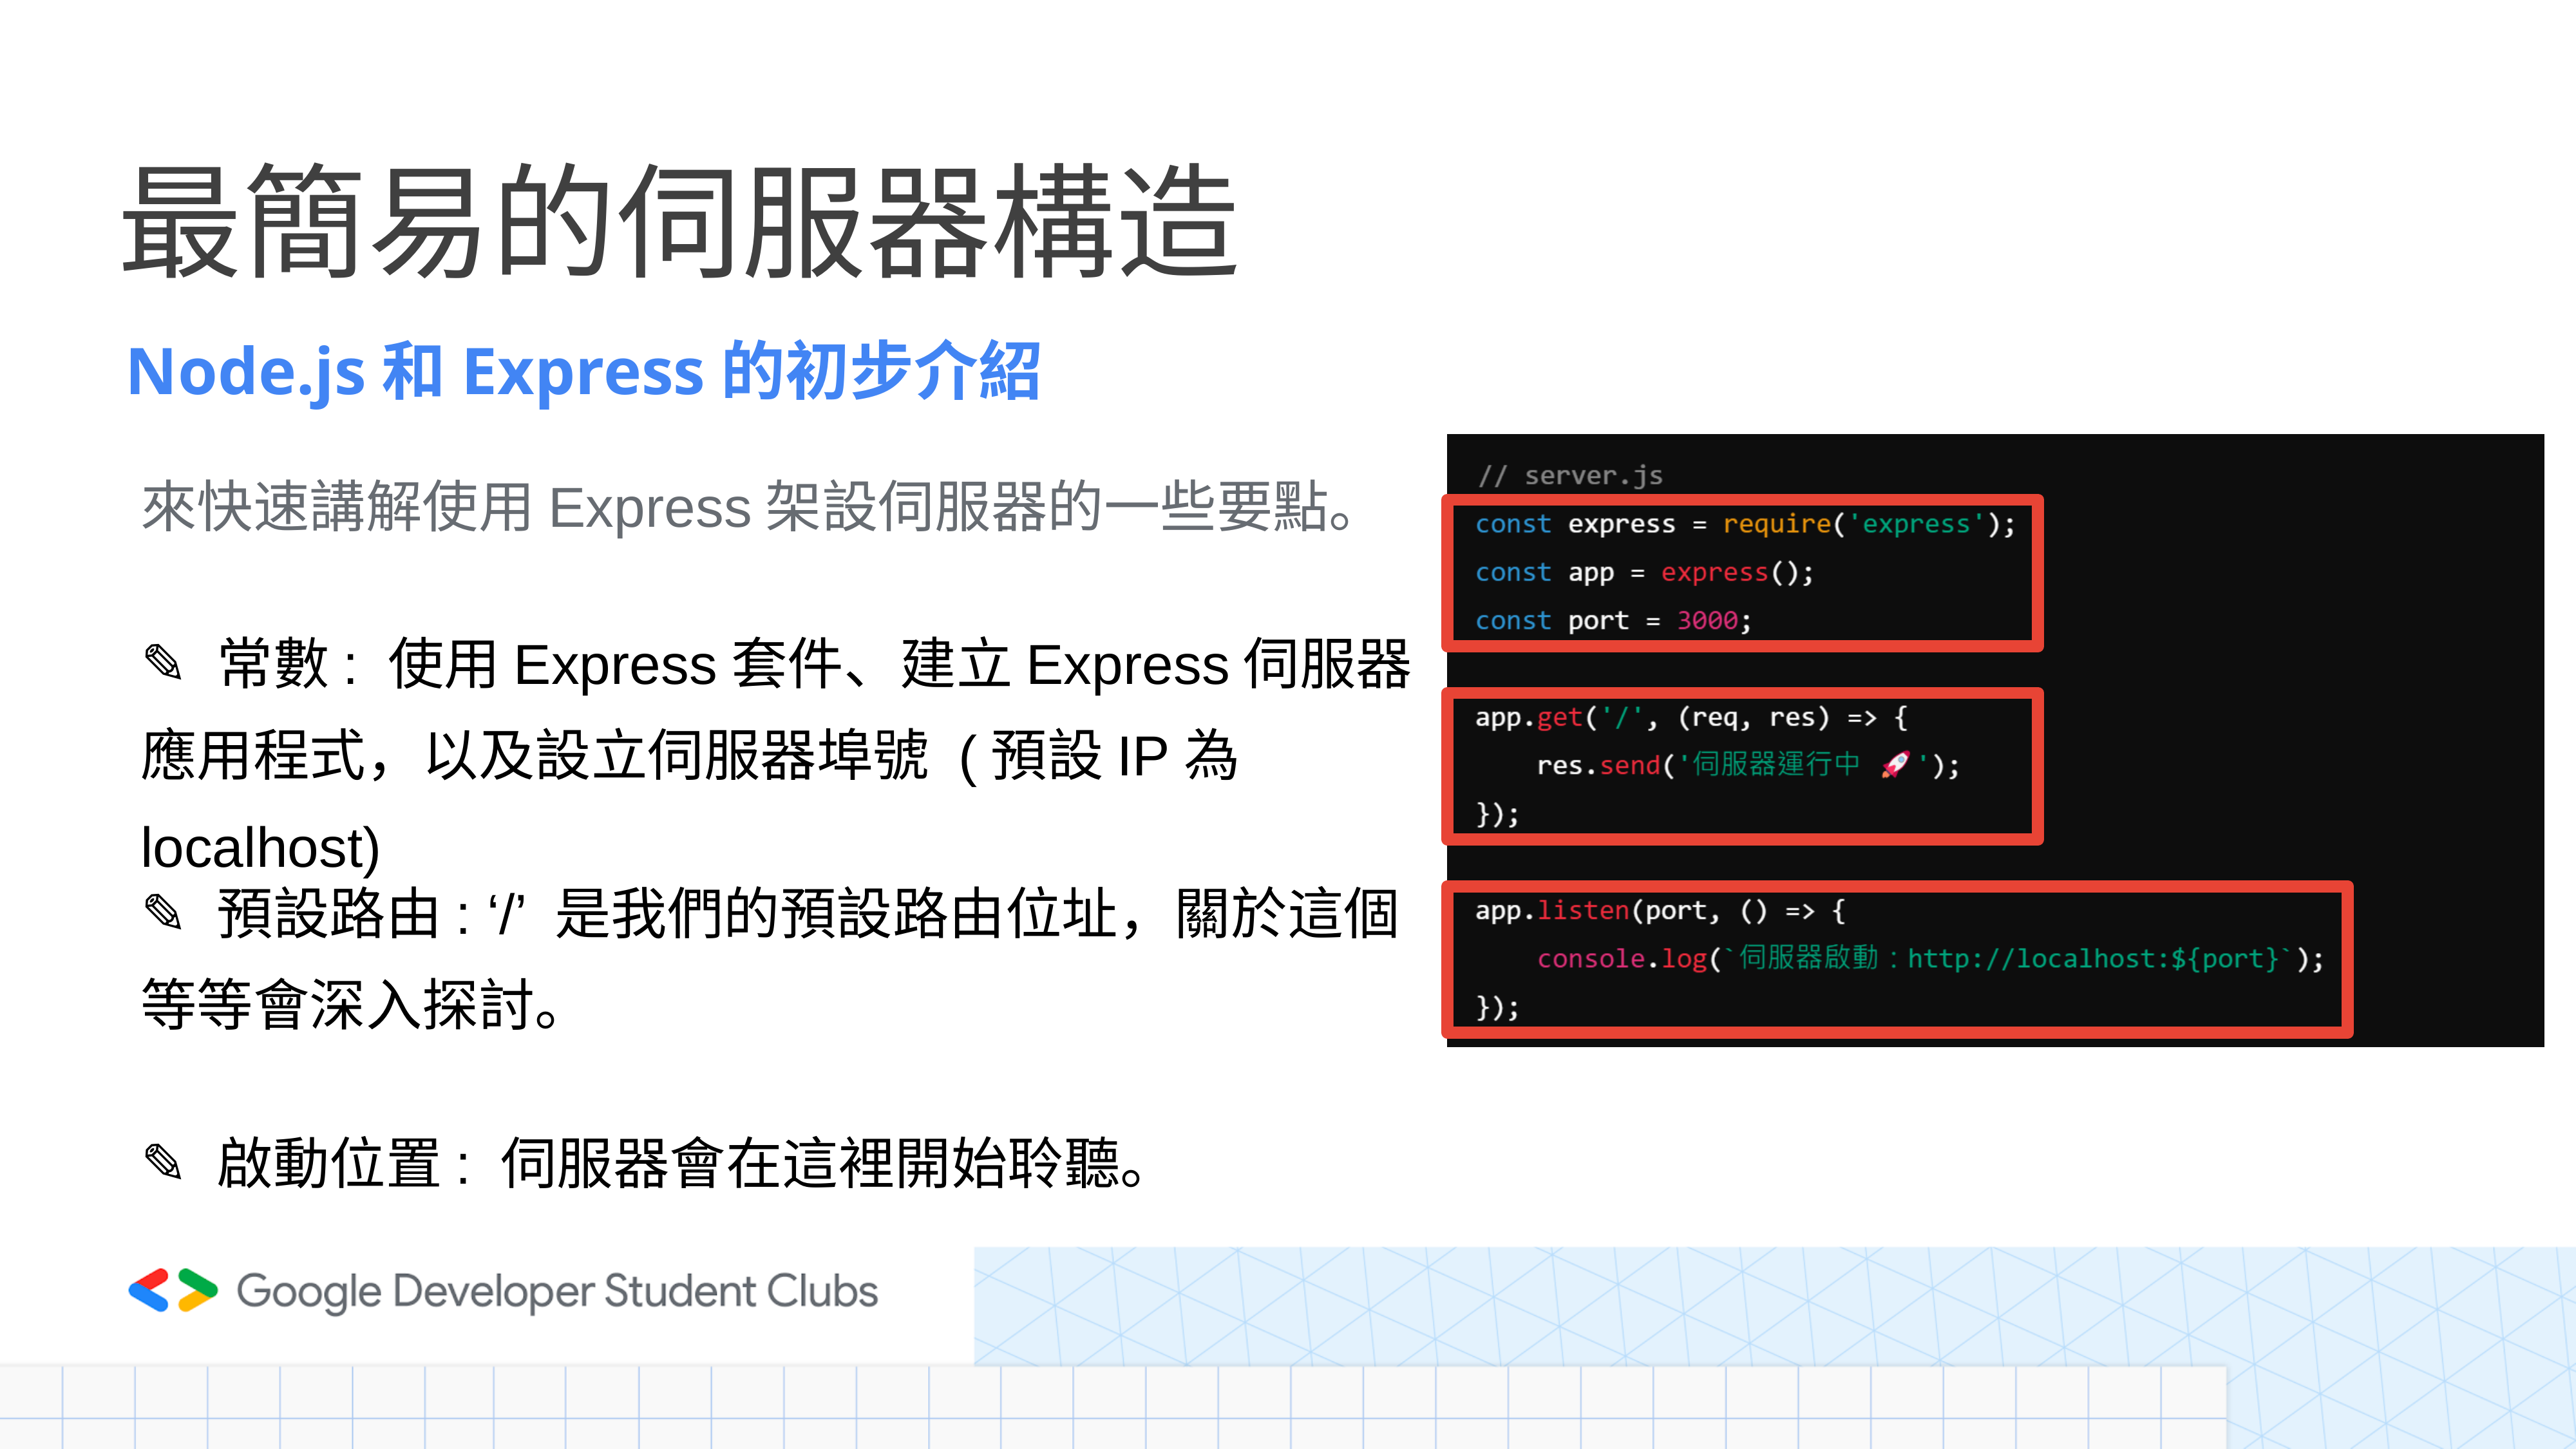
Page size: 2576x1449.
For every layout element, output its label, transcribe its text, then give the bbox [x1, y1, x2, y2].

list ✎ 常數: 使用Express套件、建立Express伺服器應用程式，以及設立伺服器埠號 (預設IP為localhost) [131, 594, 1432, 844]
picture [0, 0, 2576, 1449]
list ✎ 預設路由: ‘/’ 是我們的預設路由位址，關於這個等等會深入探討。 [131, 844, 1432, 1094]
title 最簡易的伺服器構造 [91, 117, 2412, 411]
list ✎ 啟動位置: 伺服器會在這裡開始聆聽。 [131, 1094, 1432, 1449]
list 來快速講解使用Express架設伺服器的一些要點。 [131, 437, 1432, 594]
subtitle Node.js和Express的初步介紹 [115, 320, 2441, 1180]
